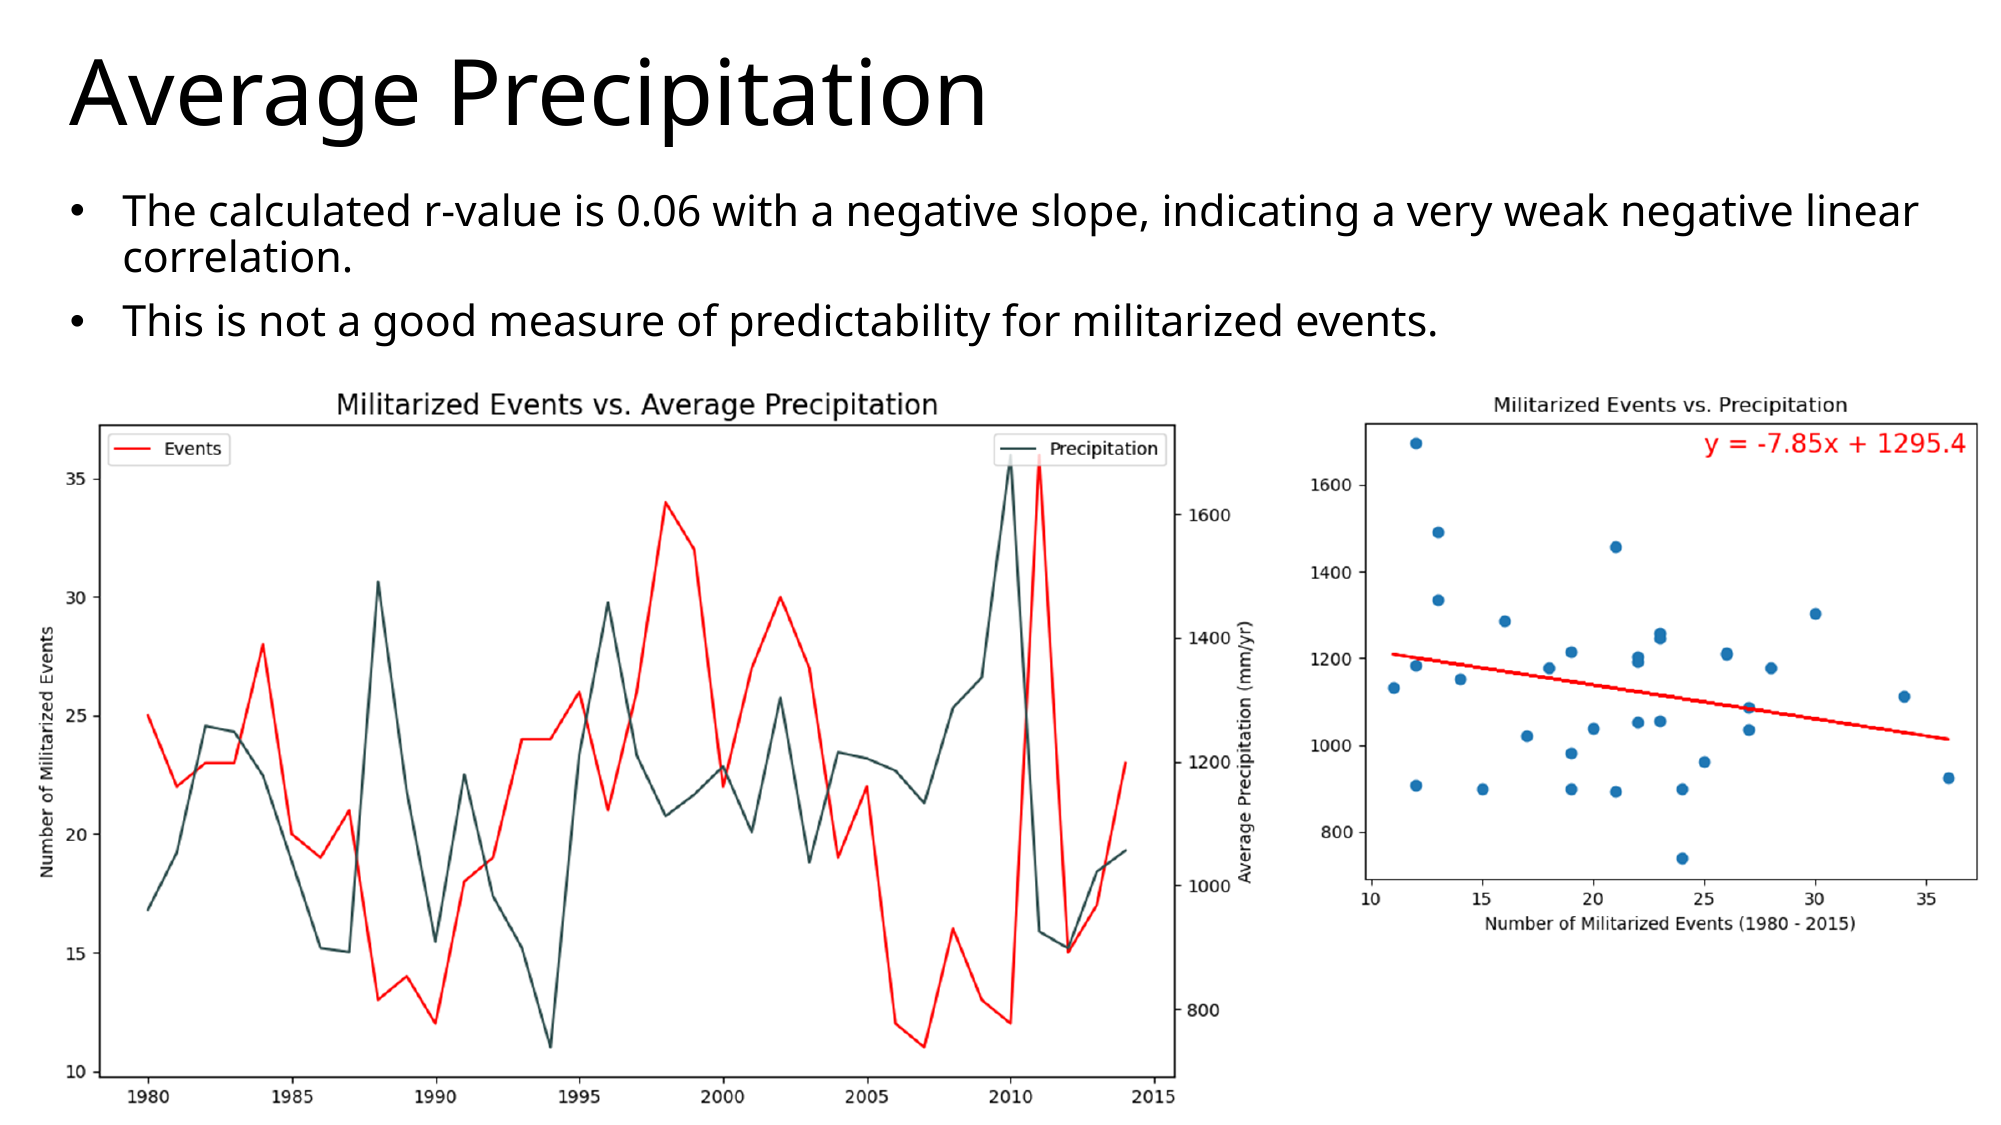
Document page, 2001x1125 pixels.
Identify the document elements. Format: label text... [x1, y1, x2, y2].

title Average Precipitation [54, 27, 1966, 164]
text_box The calculated r-value is 0.06 with a negative slope, indicating a very weak negative linear correlation. This is not a good measure of predictability for militarized events. [54, 181, 1966, 354]
picture [1306, 380, 2000, 945]
picture [21, 373, 1275, 1125]
